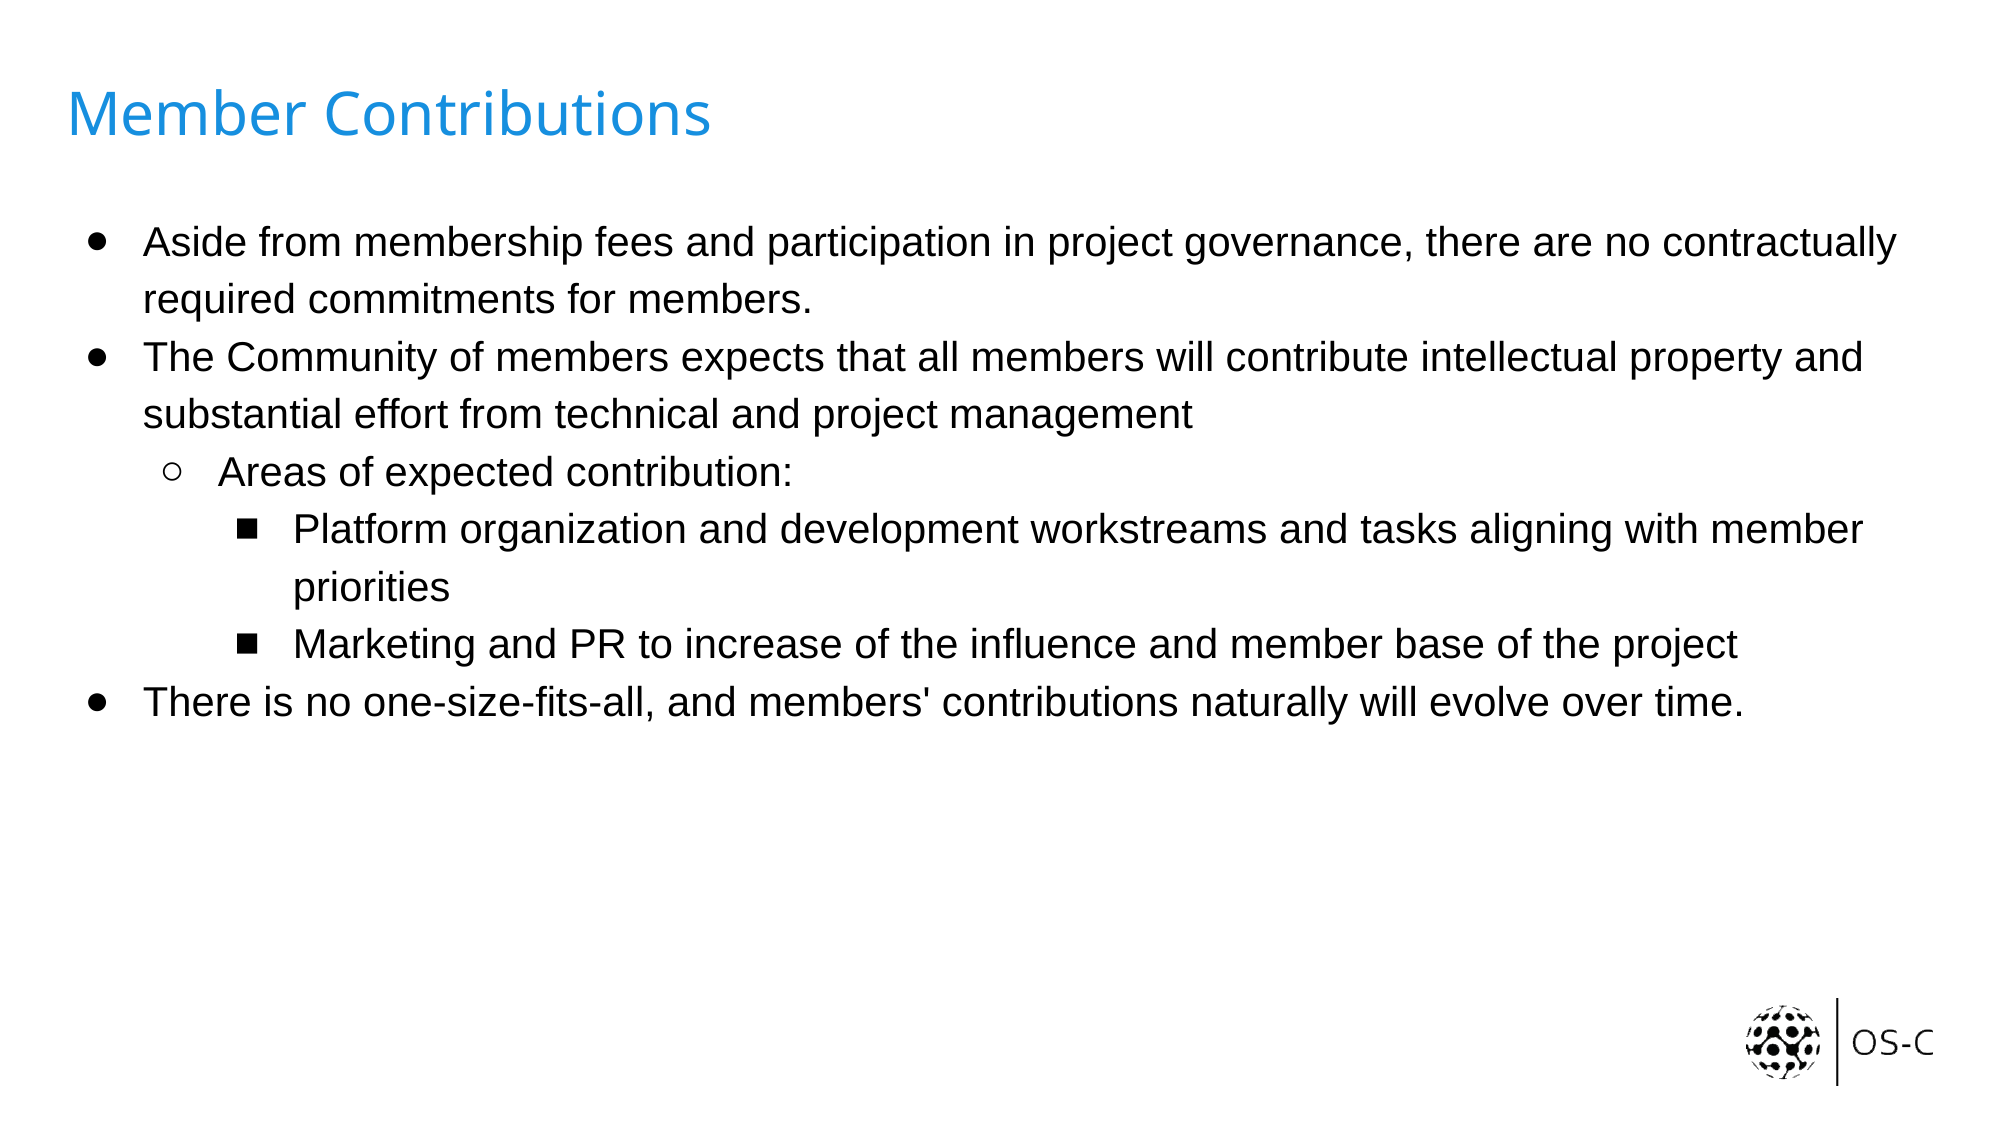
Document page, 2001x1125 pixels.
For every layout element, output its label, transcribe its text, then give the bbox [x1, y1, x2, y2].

title Member Contributions [51, 39, 1960, 193]
picture [1746, 998, 1933, 1086]
text_box Aside from membership fees and participation in project governance, there are no contractually required commitments for members. The Community of members expects that all members will contribute intellectual property and substantial effort from technical and project management Areas of expected contribution: Platform organization and development workstreams and tasks aligning with member priorities Marketing and PR to increase of the influence and member base of the project There is no one-size-fits-all, and members' contributions naturally will evolve over time. [52, 192, 1958, 740]
